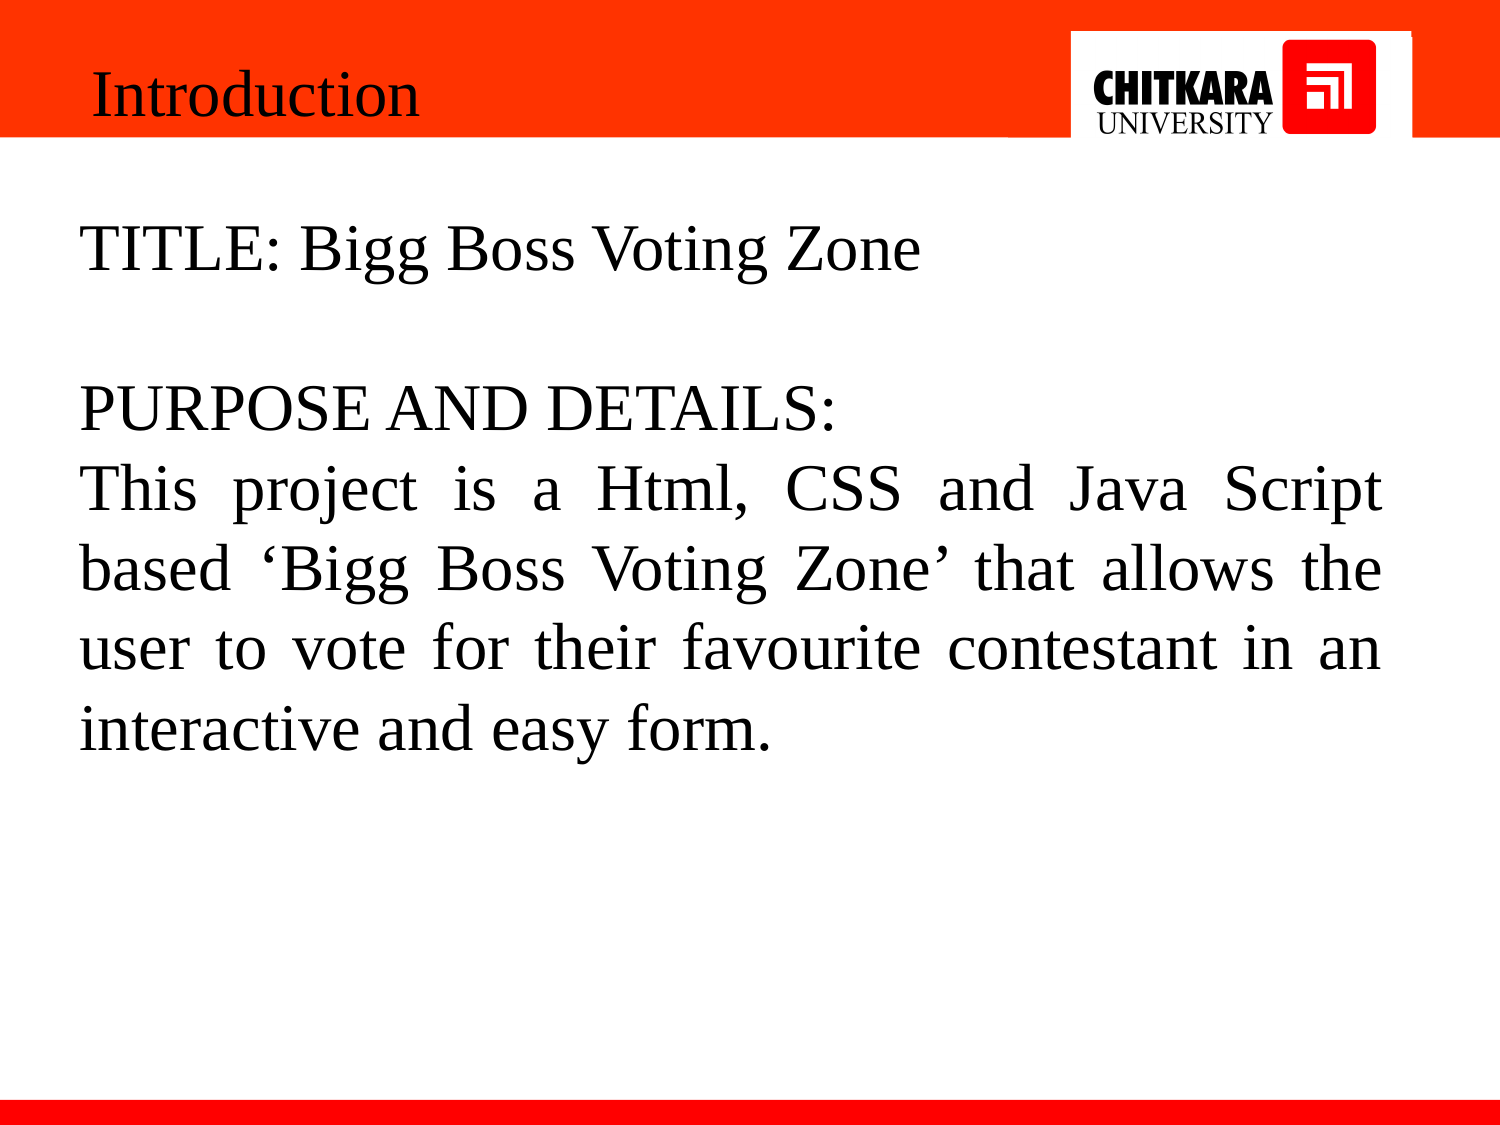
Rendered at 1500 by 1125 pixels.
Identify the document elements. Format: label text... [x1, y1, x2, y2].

text_box TITLE: Bigg Boss Voting Zone PURPOSE AND DETAILS: This project is a Html, CSS and Java Script based ‘Bigg Boss Voting Zone’ that allows the user to vote for their favourite contestant in an interactive and easy form. [64, 196, 1400, 931]
picture [1074, 37, 1391, 138]
text_box Introduction [76, 42, 963, 138]
